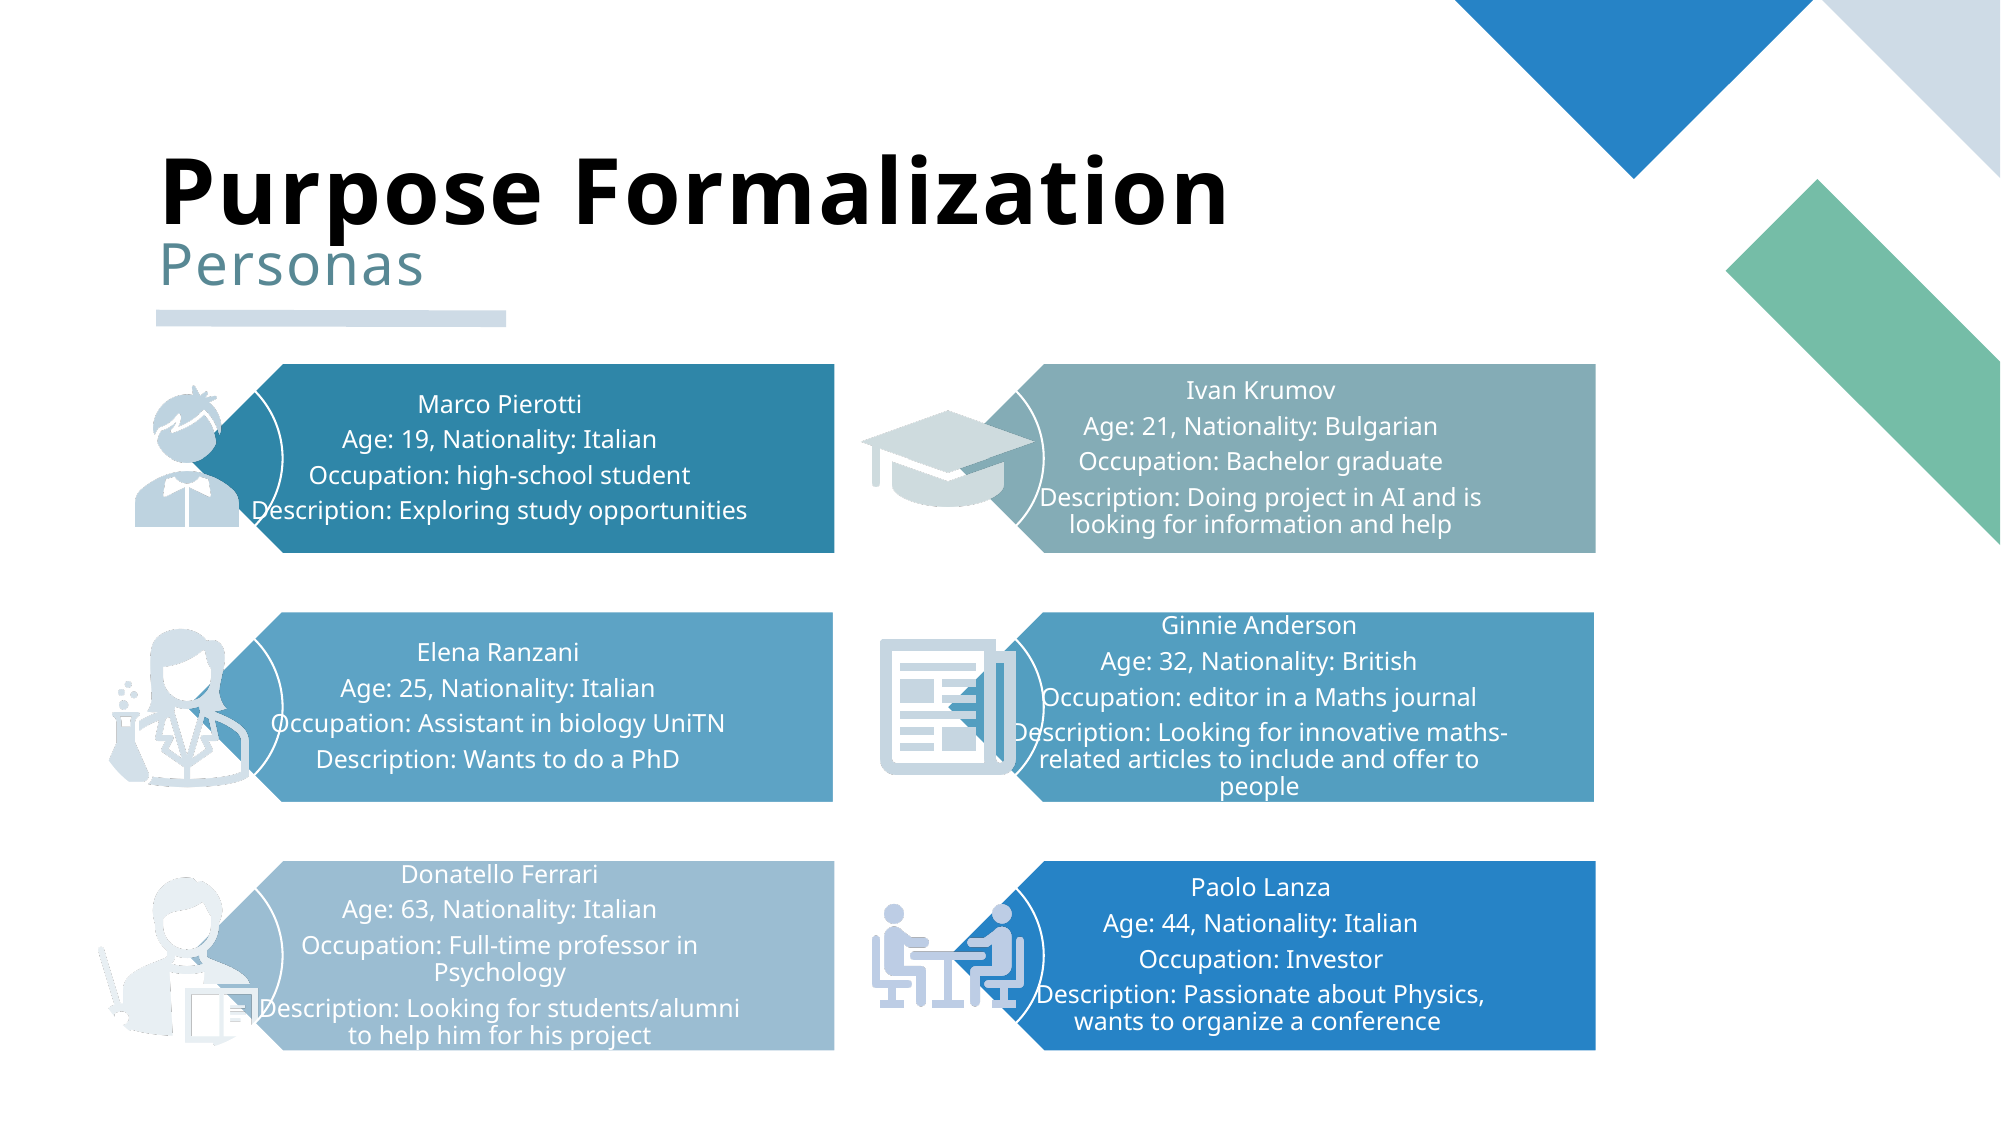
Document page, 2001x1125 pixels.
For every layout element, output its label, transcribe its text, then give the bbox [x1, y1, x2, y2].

title Purpose Formalization [158, 144, 1316, 198]
text_box Personas [158, 198, 1484, 299]
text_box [736, 362, 1713, 1052]
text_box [0, 362, 736, 1052]
